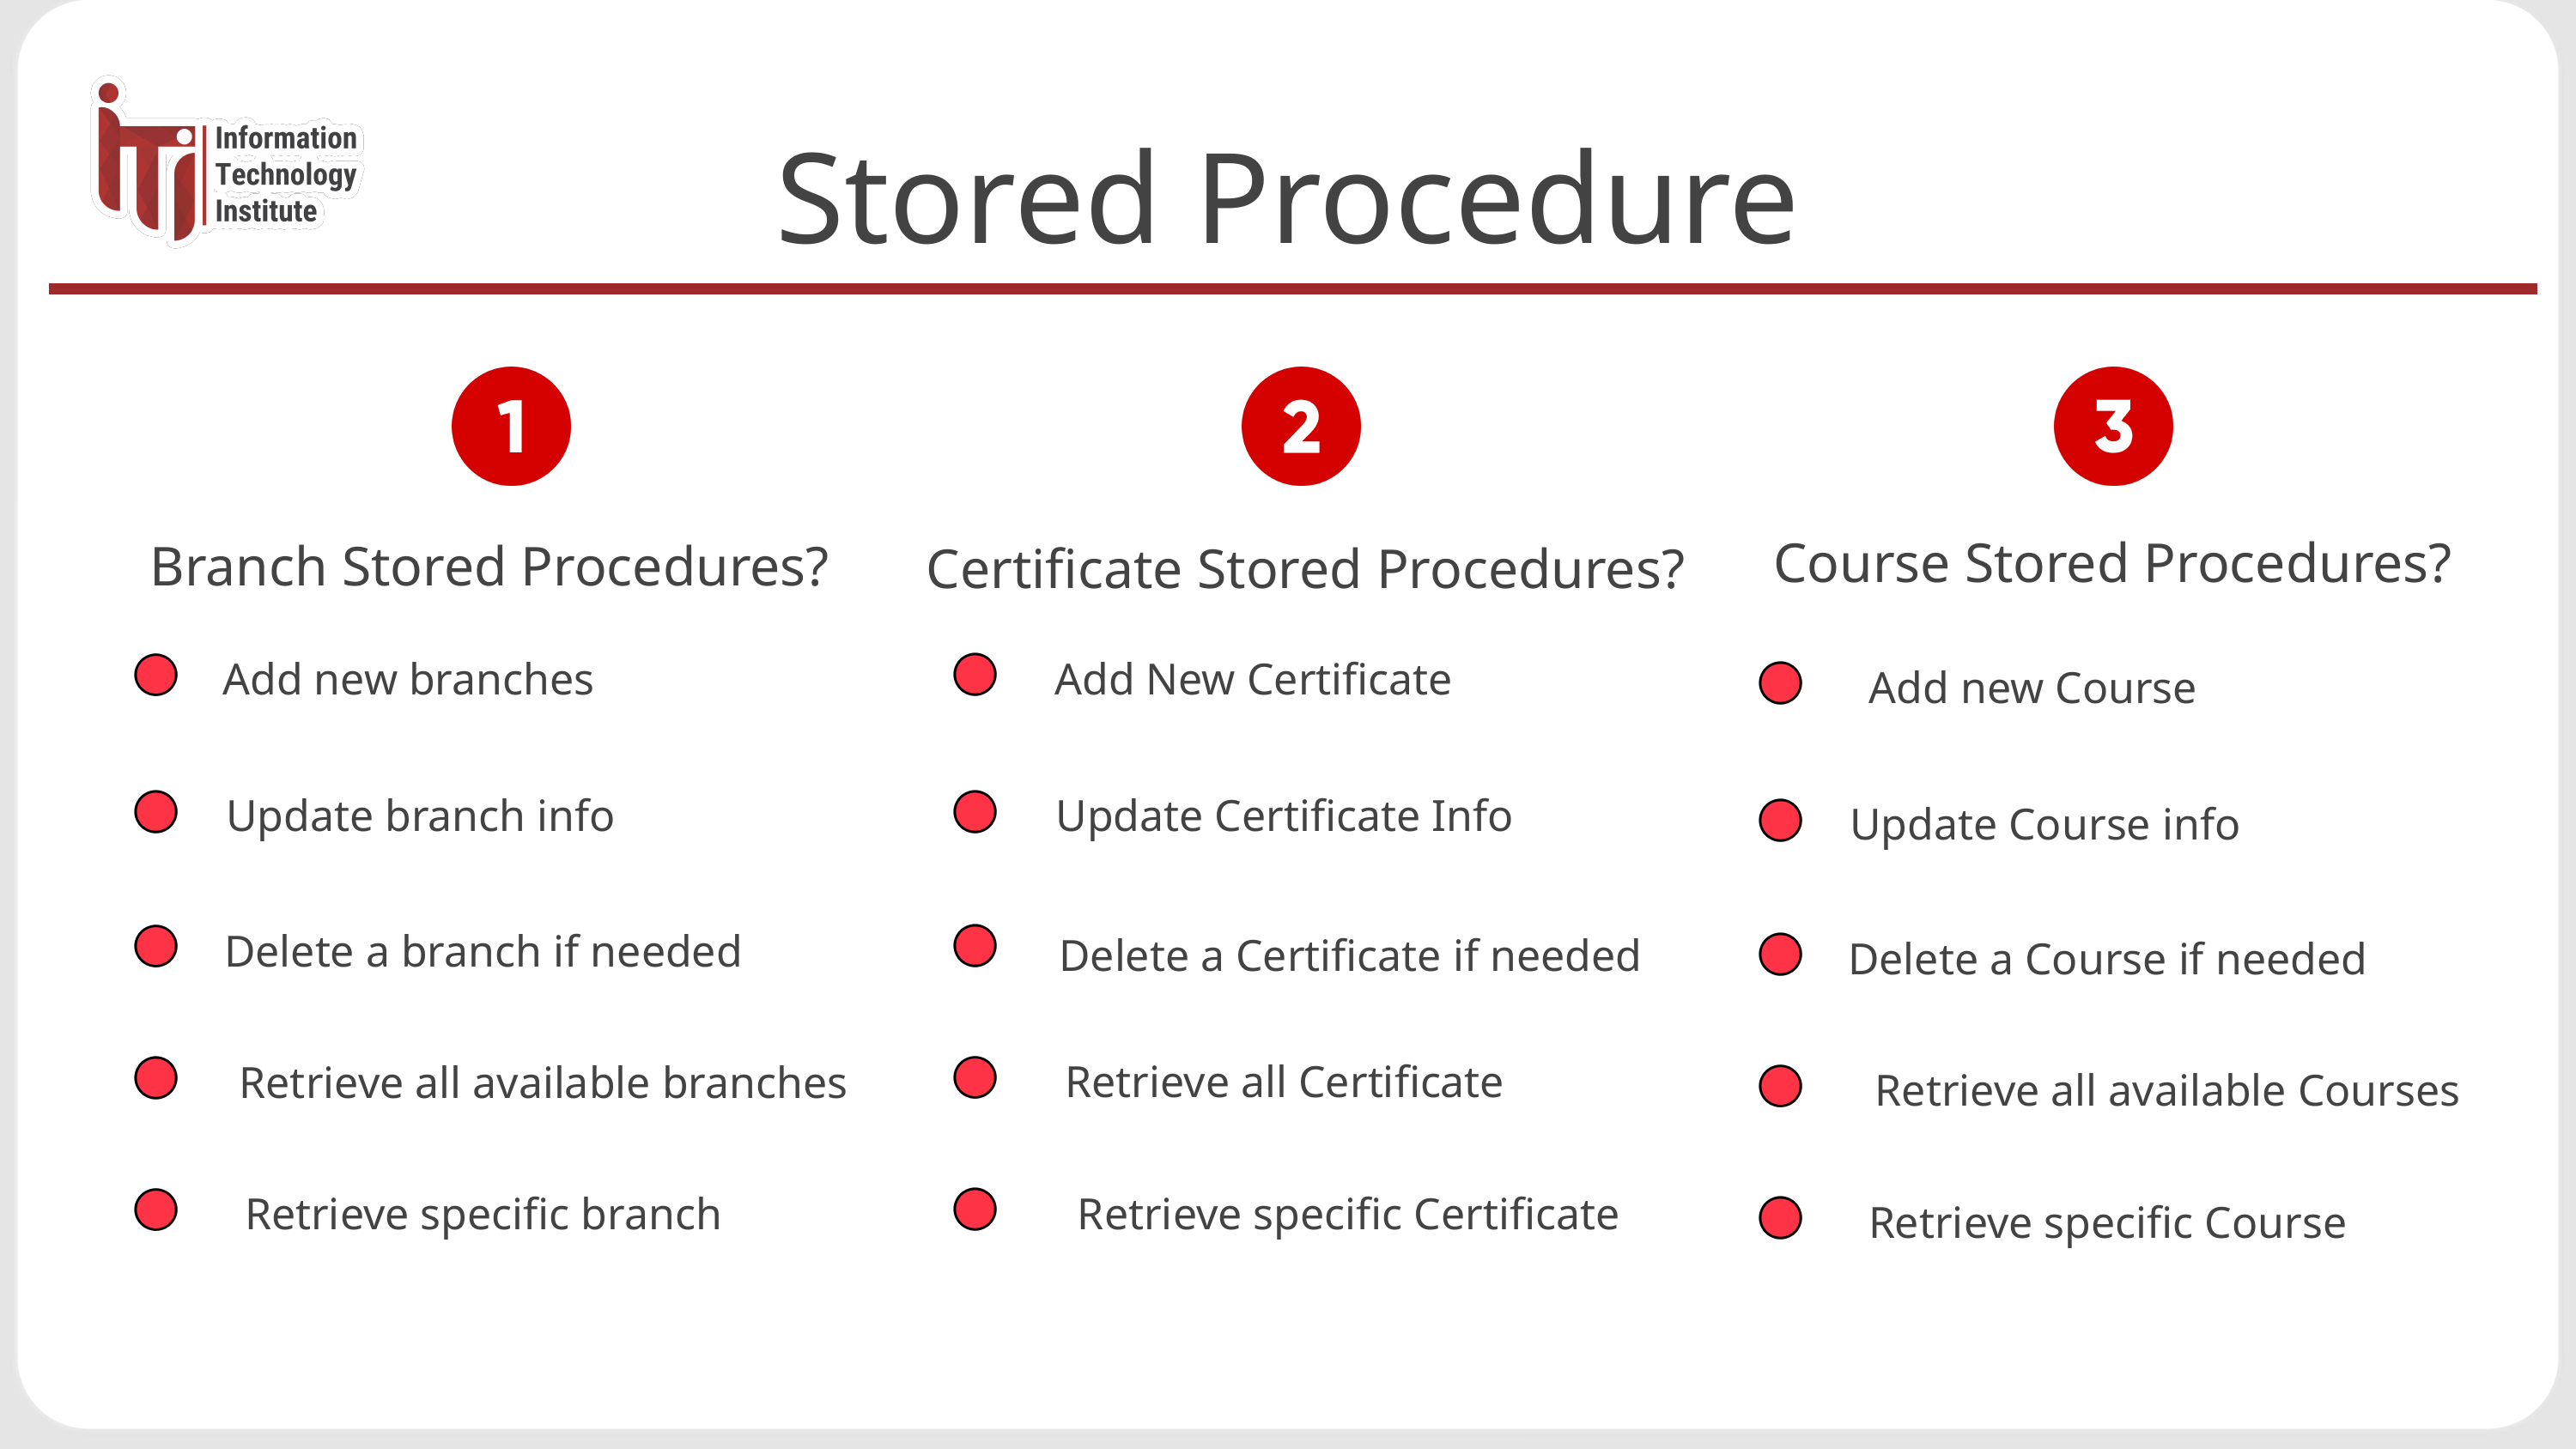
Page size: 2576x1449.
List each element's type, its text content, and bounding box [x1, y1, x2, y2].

text_box Delete a branch if needed [179, 890, 787, 1005]
text_box Add new Course [1780, 627, 2287, 743]
text_box Retrieve specific branch [179, 1154, 787, 1269]
picture [452, 367, 571, 486]
picture [945, 1179, 1005, 1240]
picture [125, 916, 186, 977]
text_box Course Stored Procedures? [1708, 479, 2518, 623]
picture [2053, 367, 2173, 486]
text_box [17, 0, 2573, 1429]
text_box Delete a Certificate if needed [1000, 894, 1701, 1009]
picture [1750, 652, 1811, 713]
picture [1750, 790, 1811, 851]
text_box Branch Stored Procedures? [85, 482, 895, 627]
title Stored Procedure [88, 75, 2488, 283]
text_box Add new branches [155, 618, 662, 734]
text_box Add New Certificate [999, 618, 1509, 734]
text_box Retrieve specific Course [1804, 1161, 2412, 1277]
picture [945, 644, 1005, 705]
picture [125, 1179, 186, 1240]
text_box Certificate Stored Procedures? [865, 485, 1747, 629]
picture [945, 915, 1005, 976]
text_box Update branch info [179, 755, 662, 870]
picture [125, 1047, 186, 1108]
text_box Retrieve specific Certificate [999, 1153, 1699, 1269]
picture [945, 1047, 1005, 1108]
text_box Retrieve all Certificate [999, 1022, 1571, 1137]
picture [85, 75, 370, 249]
text_box Retrieve all available branches [179, 1022, 908, 1137]
text_box Retrieve all available Courses [1804, 1030, 2532, 1145]
text_box Delete a Course if needed [1804, 898, 2412, 1014]
picture [1750, 1187, 1811, 1248]
picture [125, 645, 186, 706]
picture [1750, 1056, 1811, 1117]
picture [1750, 924, 1811, 985]
picture [945, 781, 1005, 842]
text_box Update Course info [1804, 763, 2287, 879]
picture [1242, 367, 1362, 486]
picture [125, 781, 186, 842]
text_box Update Certificate Info [999, 755, 1571, 870]
